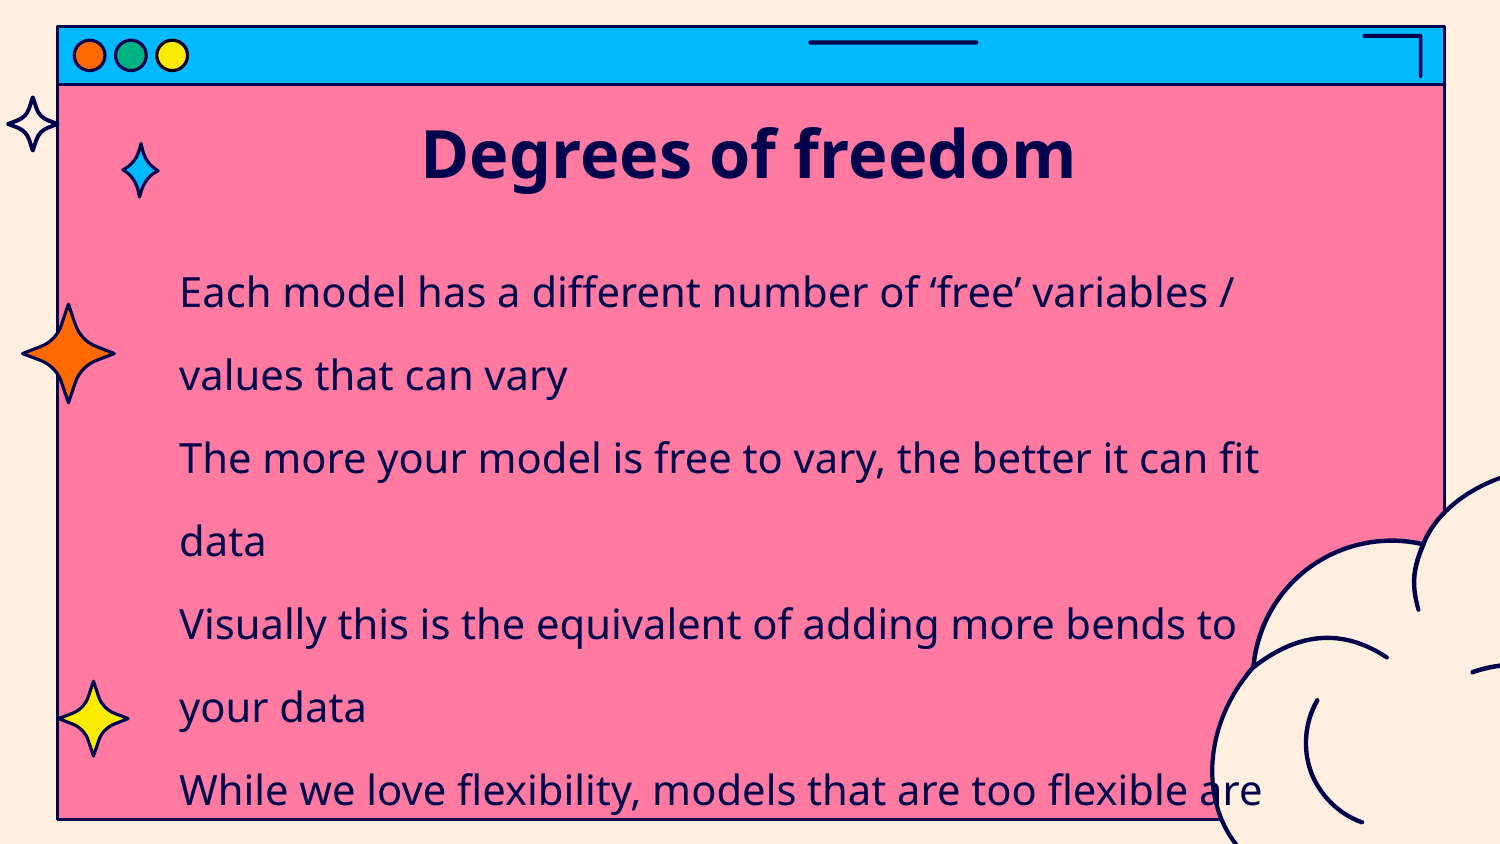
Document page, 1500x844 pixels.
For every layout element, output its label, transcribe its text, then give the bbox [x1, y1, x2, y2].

title Degrees of freedom [114, 96, 1383, 191]
list Each model has a different number of ‘free’ variables / values that can vary The more your model is free to vary, the better it can fit data Visually this is the equivalent of adding more bends to your data While we love flexibility, models that are too flexible are hard to interpret and tend not to generalize well [141, 217, 1357, 483]
